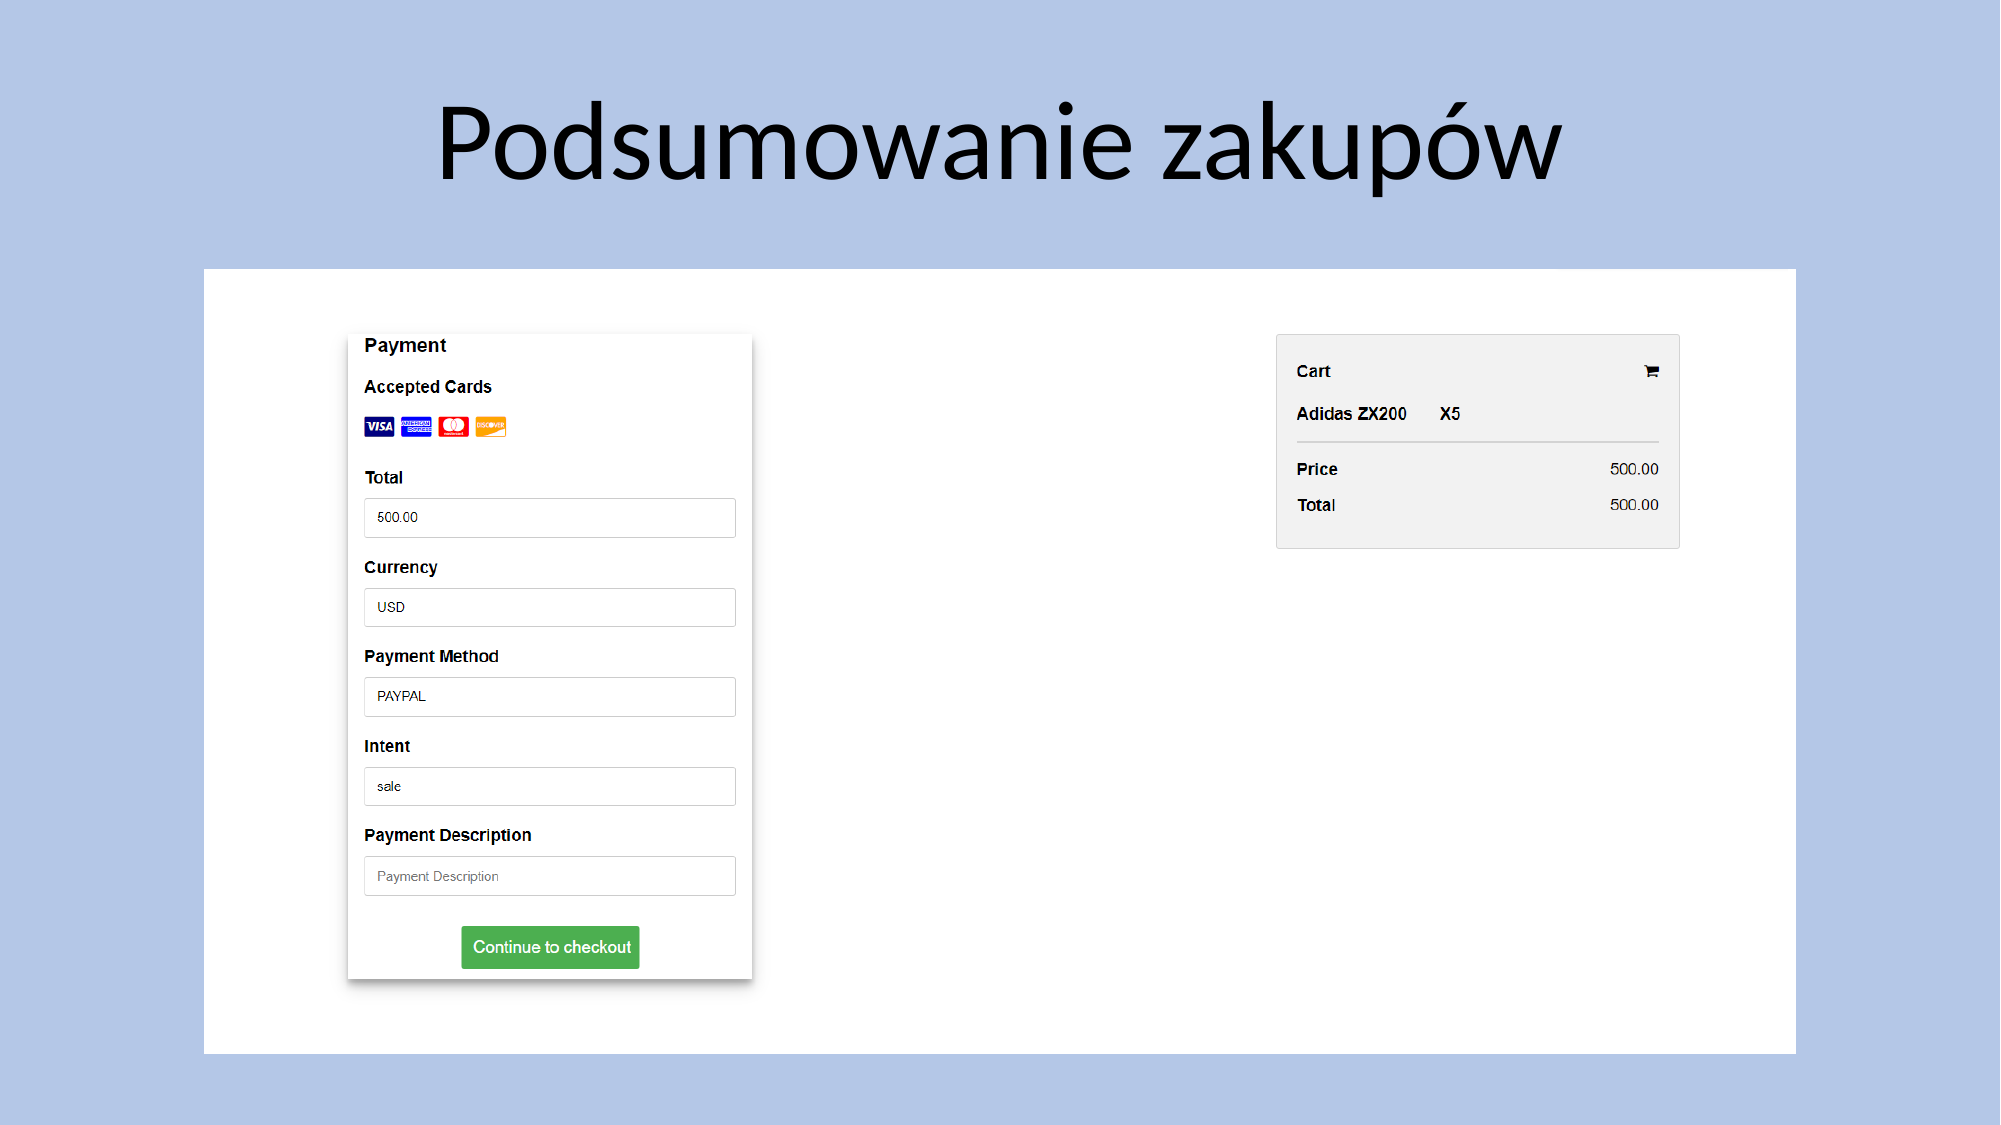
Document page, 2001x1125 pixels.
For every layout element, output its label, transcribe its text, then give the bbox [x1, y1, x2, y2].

text_box Podsumowanie zakupów [338, 59, 1662, 209]
picture [204, 269, 1796, 1054]
